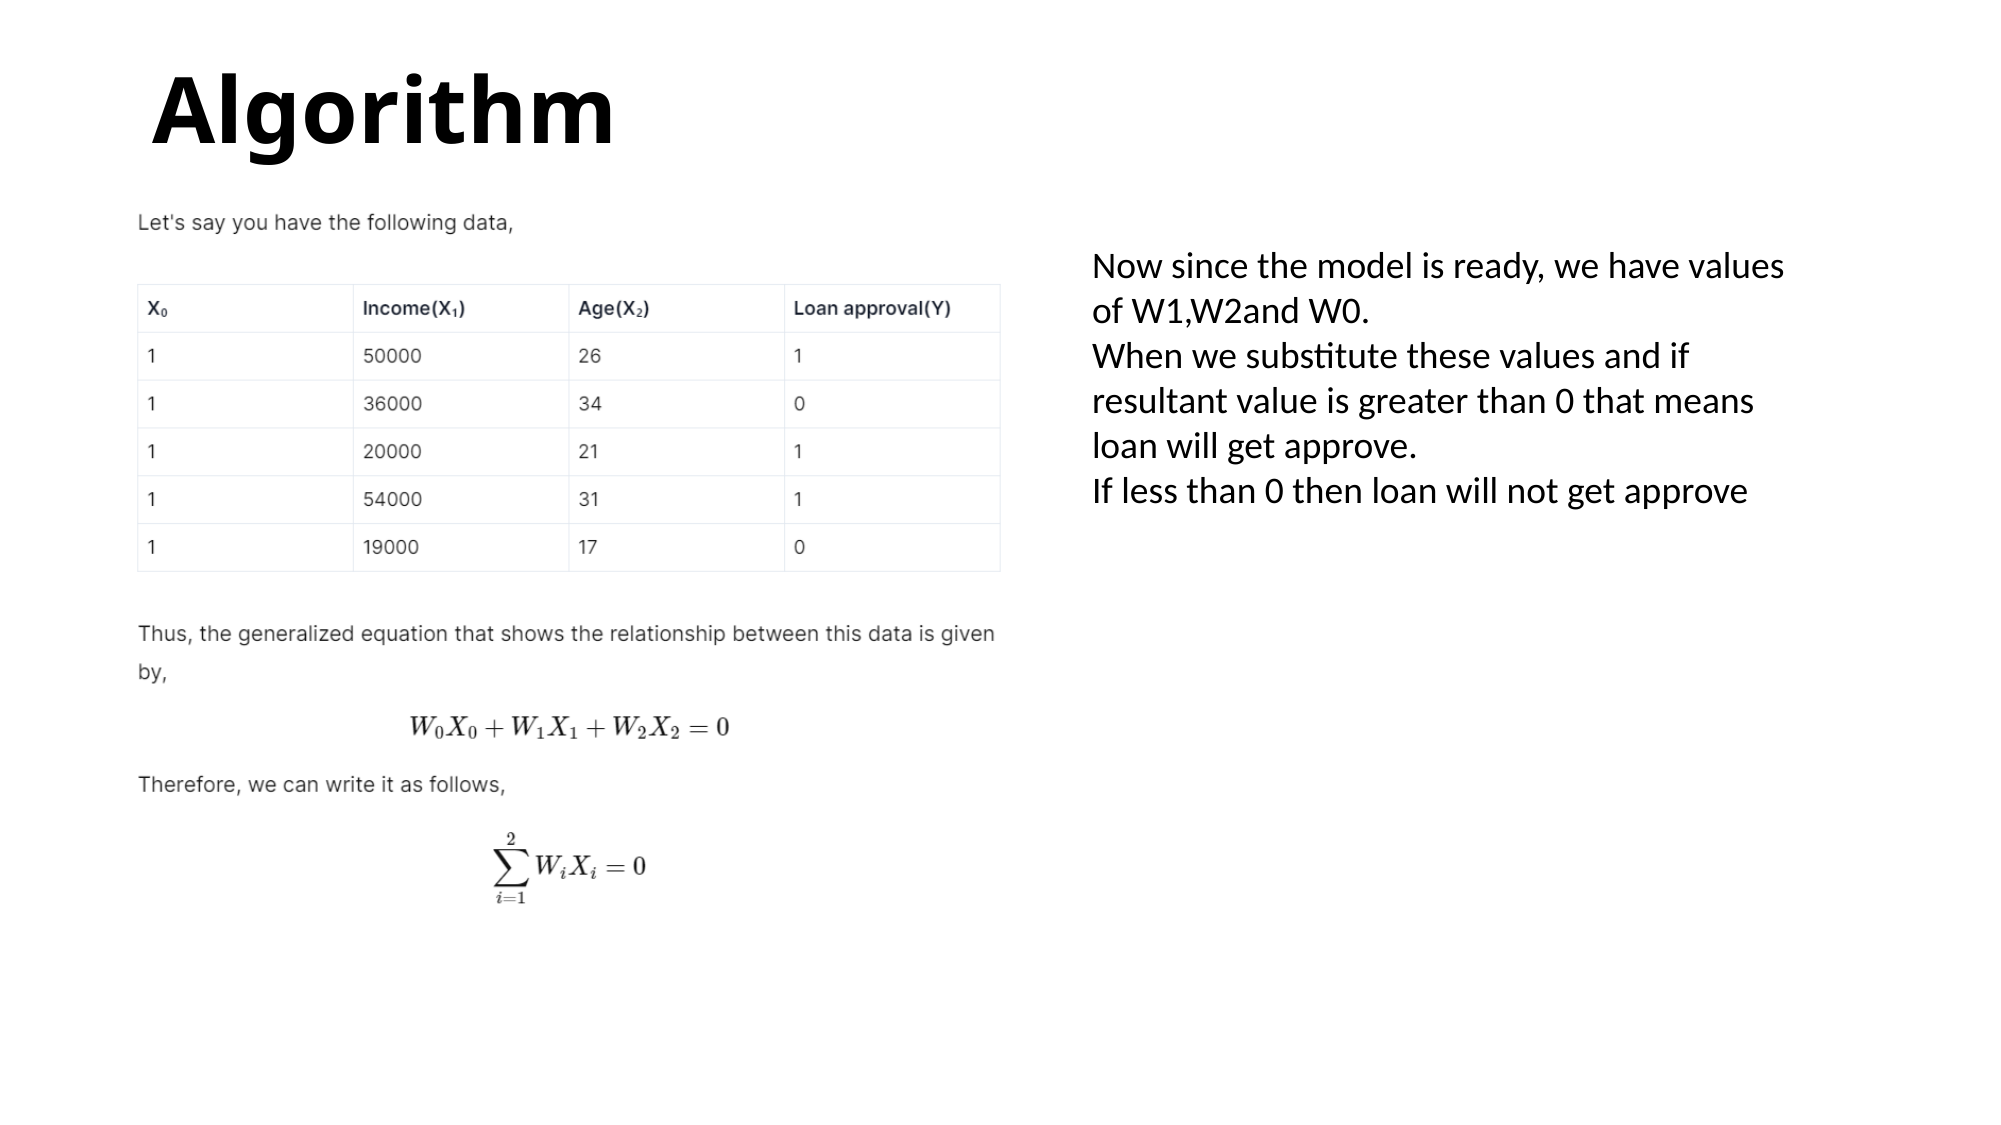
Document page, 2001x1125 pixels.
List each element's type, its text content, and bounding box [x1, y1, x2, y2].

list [116, 199, 1022, 914]
title Algorithm [137, 59, 1863, 278]
text_box Now since the model is ready, we have values of W1,W2and W0. When we substitute these values and if resultant value is greater than 0 that means loan will get approve. If less than 0 then loan will not get approve [1077, 233, 1816, 519]
